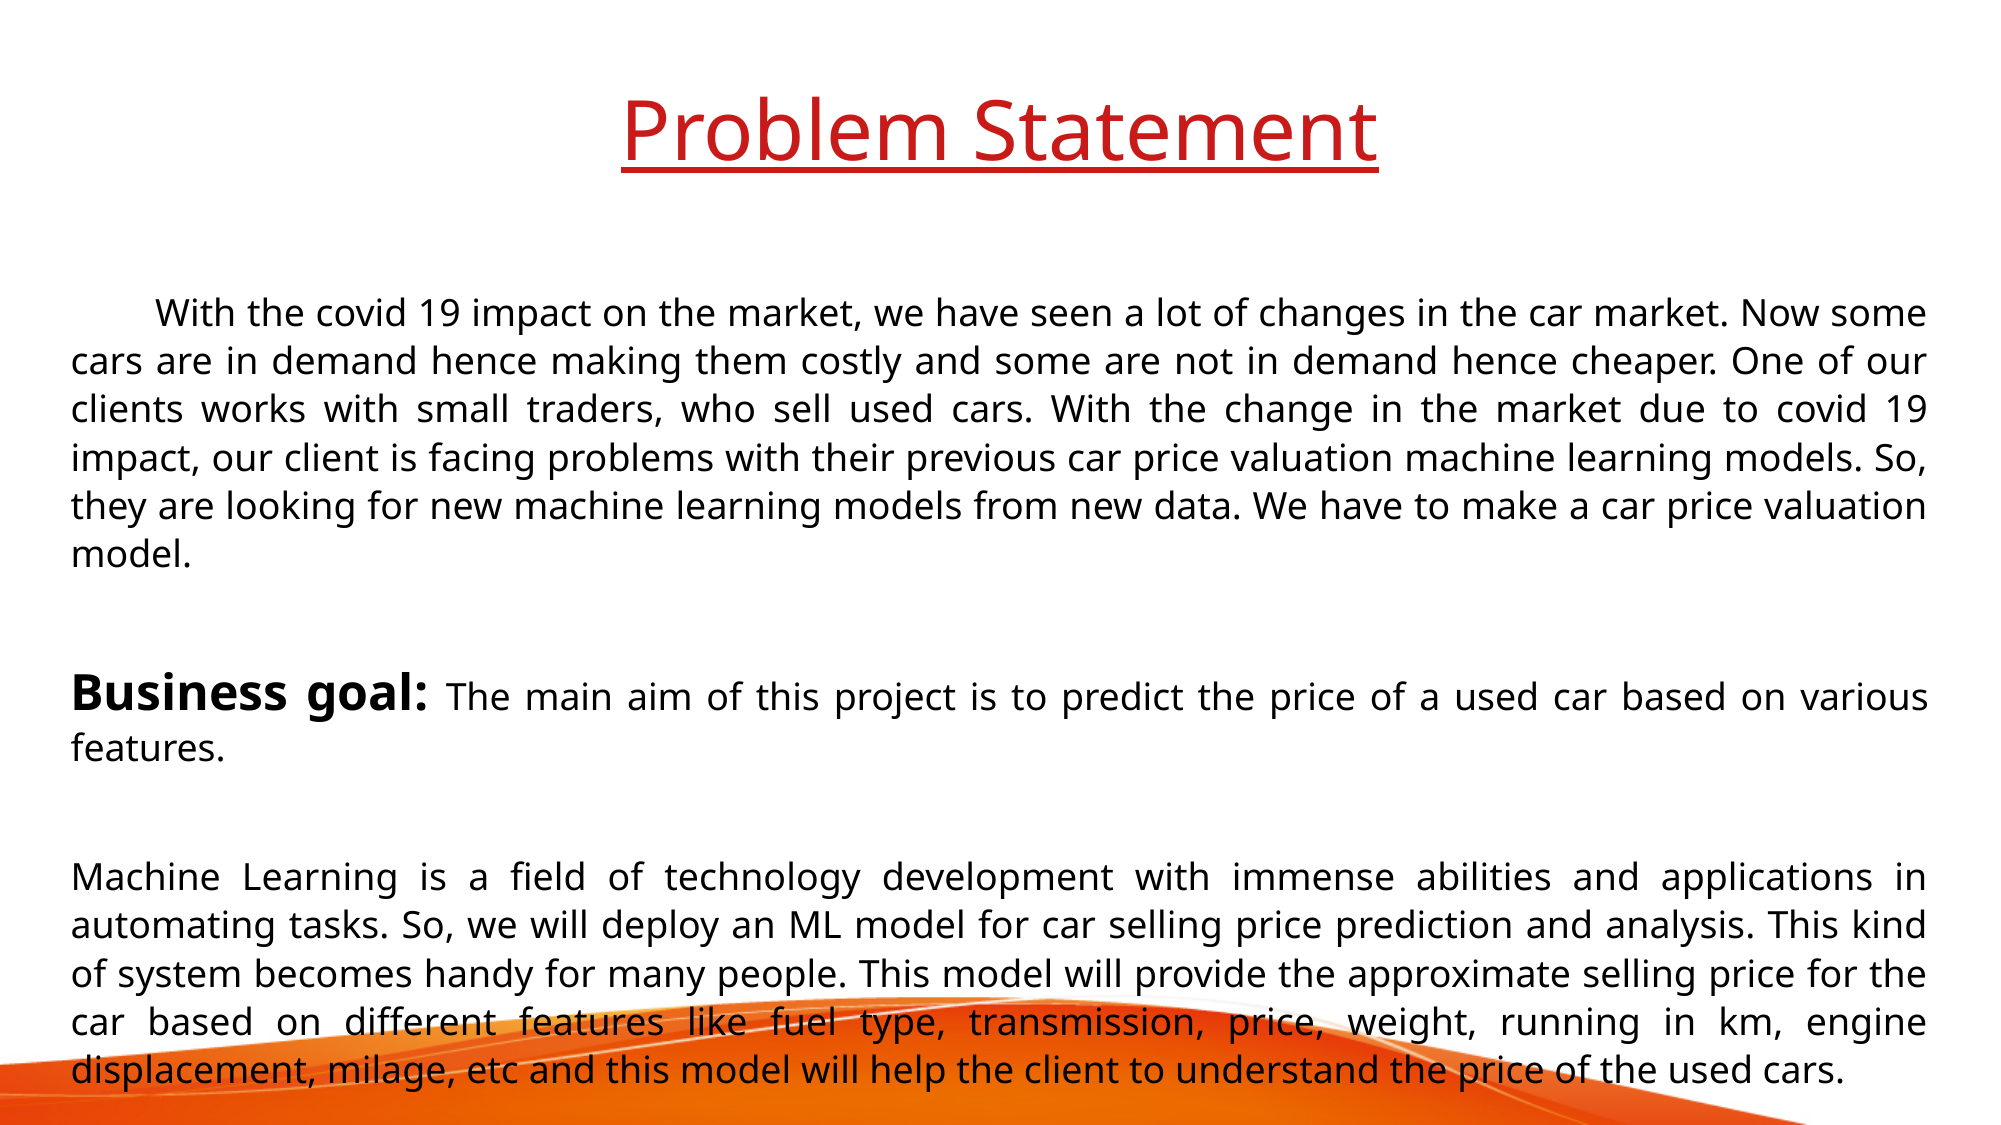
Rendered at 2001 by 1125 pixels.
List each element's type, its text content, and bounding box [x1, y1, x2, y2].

text_box Problem Statement [95, 70, 1905, 185]
text_box With the covid 19 impact on the market, we have seen a lot of changes in the car market. Now some cars are in demand hence making them costly and some are not in demand hence cheaper. One of our clients works with small traders, who sell used cars. With the change in the market due to covid 19 impact, our client is facing problems with their previous car price valuation machine learning models. So, they are looking for new machine learning models from new data. We have to make a car price valuation model. Business goal: The main aim of this project is to predict the price of a used car based on various features. Machine Learning is a field of technology development with immense abilities and applications in automating tasks. So, we will deploy an ML model for car selling price prediction and analysis. This kind of system becomes handy for many people. This model will provide the approximate selling price for the car based on different features like fuel type, transmission, price, weight, running in km, engine displacement, milage, etc and this model will help the client to understand the price of the used cars. [55, 278, 1945, 1125]
picture [0, 0, 2000, 1125]
